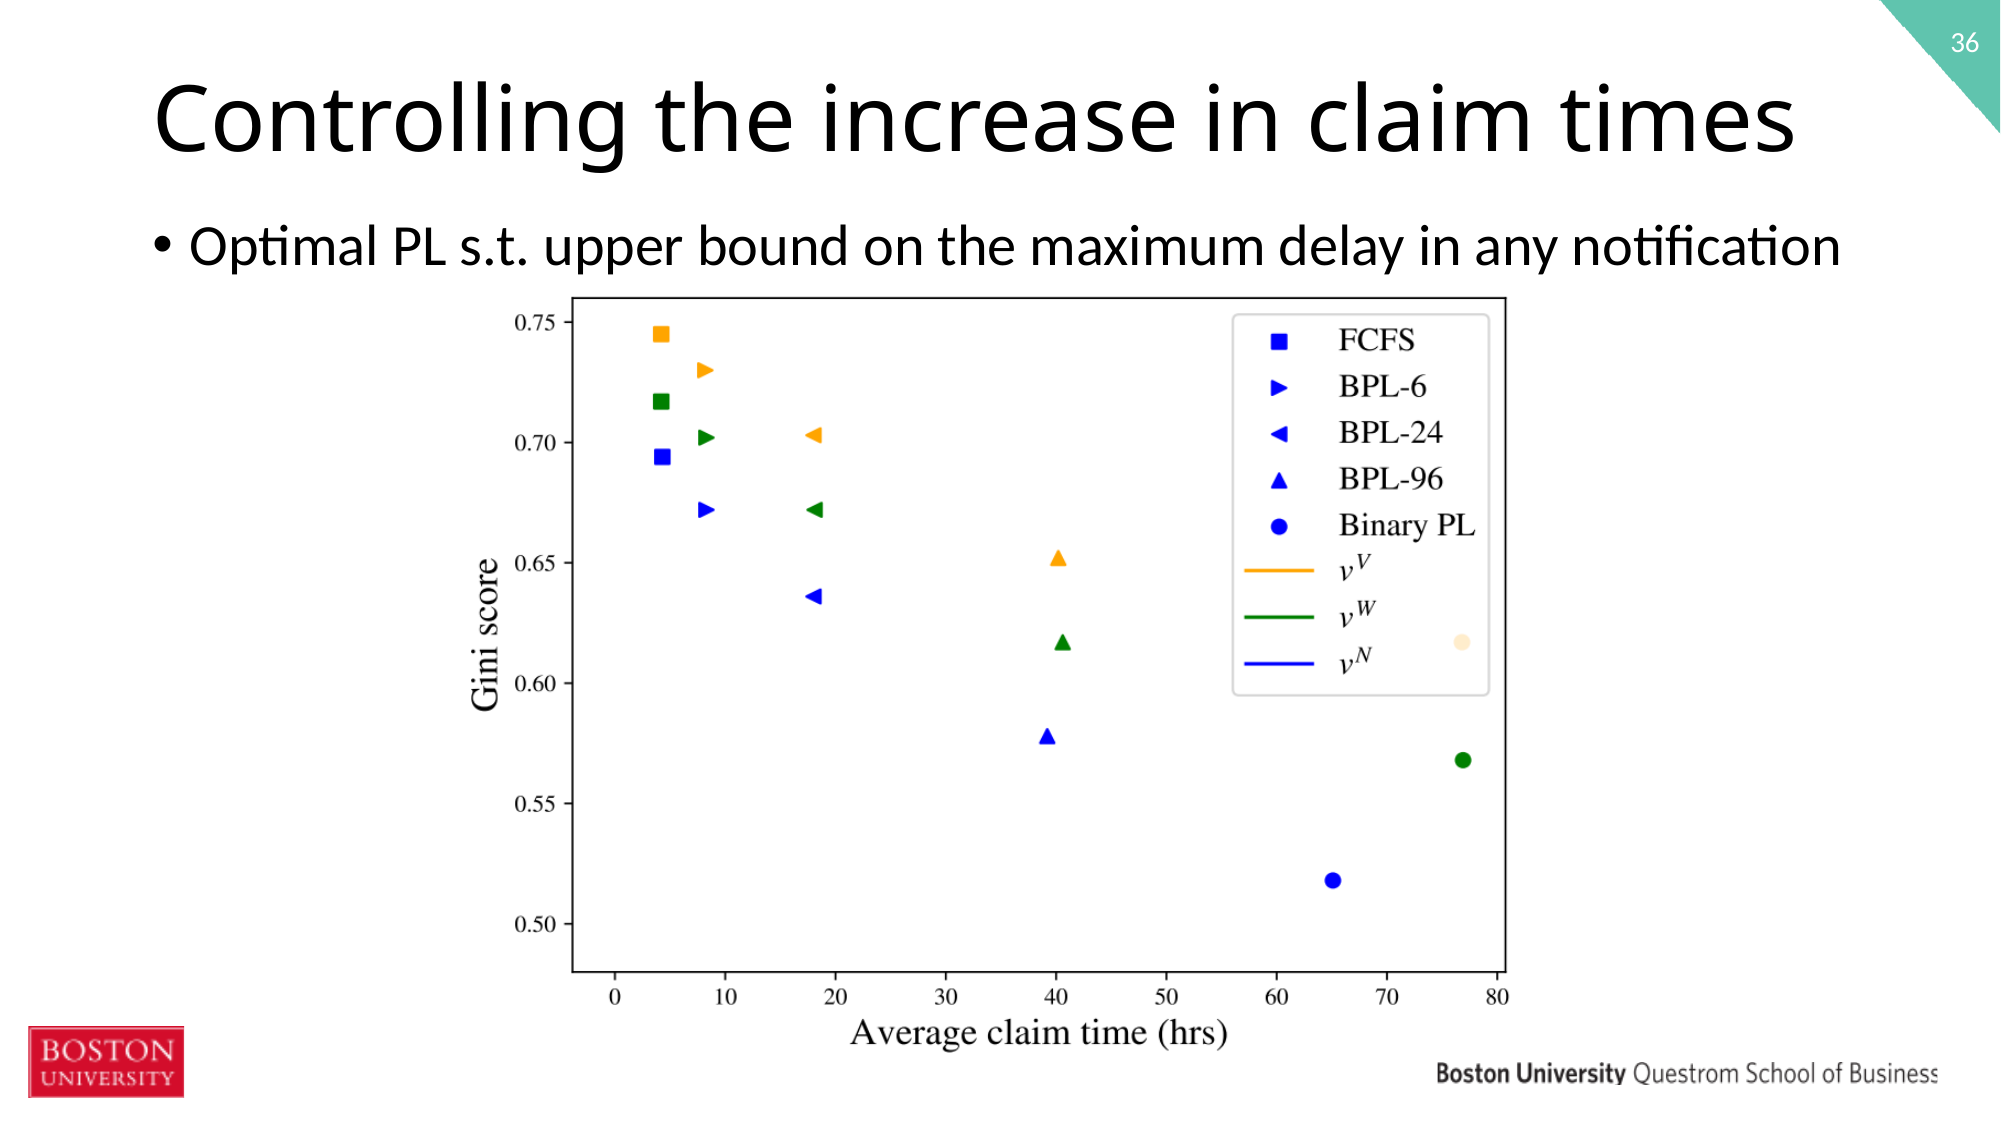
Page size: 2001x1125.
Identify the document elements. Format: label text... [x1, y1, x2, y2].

title Controlling the increase in claim times [137, 59, 1863, 185]
picture [1821, 0, 2001, 159]
picture [459, 286, 1516, 1056]
list Optimal PL s.t. upper bound on the maximum delay in any notification [137, 207, 1912, 1014]
